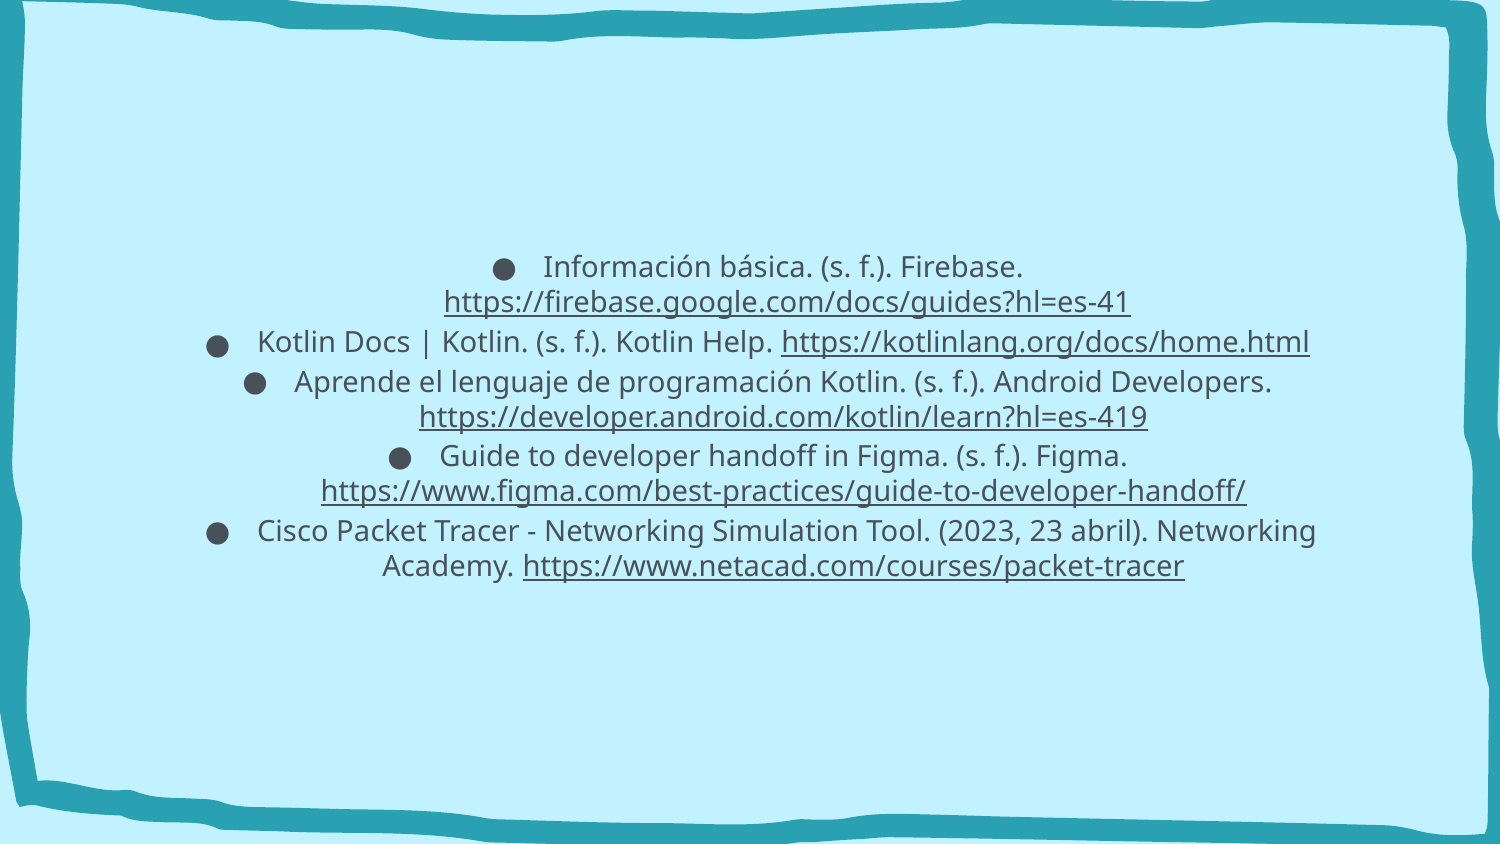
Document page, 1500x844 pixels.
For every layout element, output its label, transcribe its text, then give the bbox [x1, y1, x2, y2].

subtitle Información básica. (s. f.). Firebase. https://firebase.google.com/docs/guides?hl=es-41 Kotlin Docs | Kotlin. (s. f.). Kotlin Help. https://kotlinlang.org/docs/home.html Aprende el lenguaje de programación Kotlin. (s. f.). Android Developers. https://developer.android.com/kotlin/learn?hl=es-419 Guide to developer handoff in Figma. (s. f.). Figma. https://www.figma.com/best-practices/guide-to-developer-handoff/ Cisco Packet Tracer - Networking Simulation Tool. (2023, 23 abril). Networking Academy. https://www.netacad.com/courses/packet-tracer [131, 233, 1369, 611]
